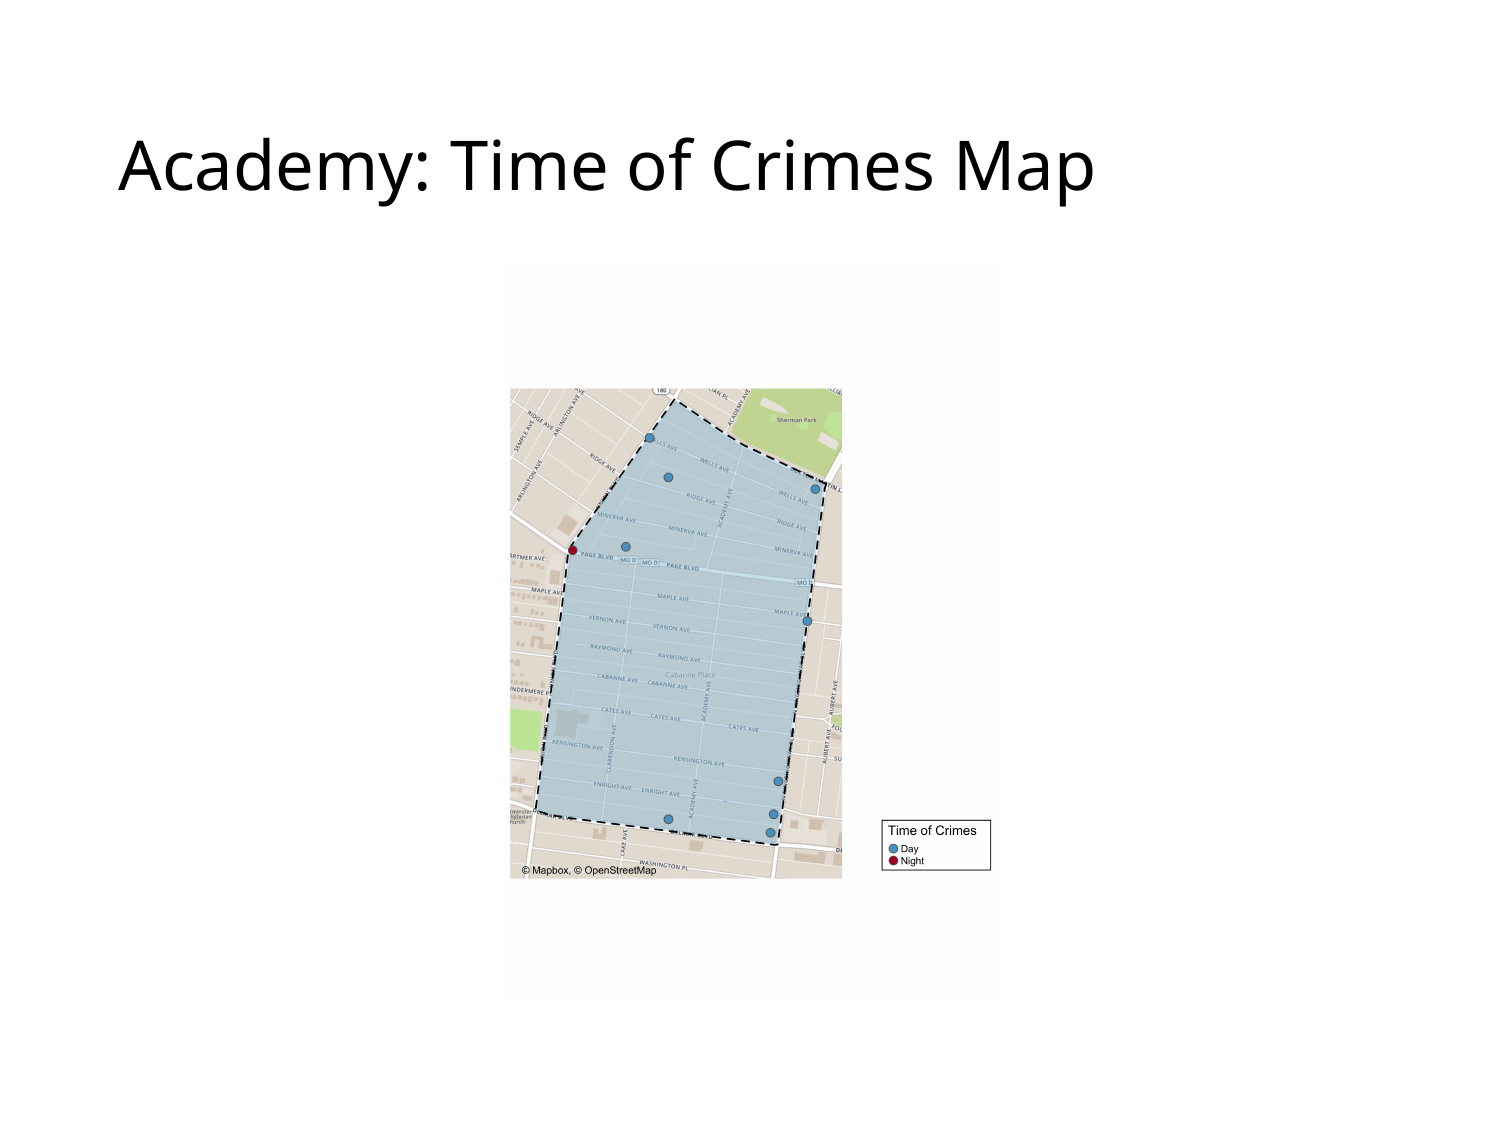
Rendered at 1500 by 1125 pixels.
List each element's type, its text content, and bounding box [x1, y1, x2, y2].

title Academy: Time of Crimes Map [103, 59, 1397, 278]
picture [499, 262, 1003, 1005]
